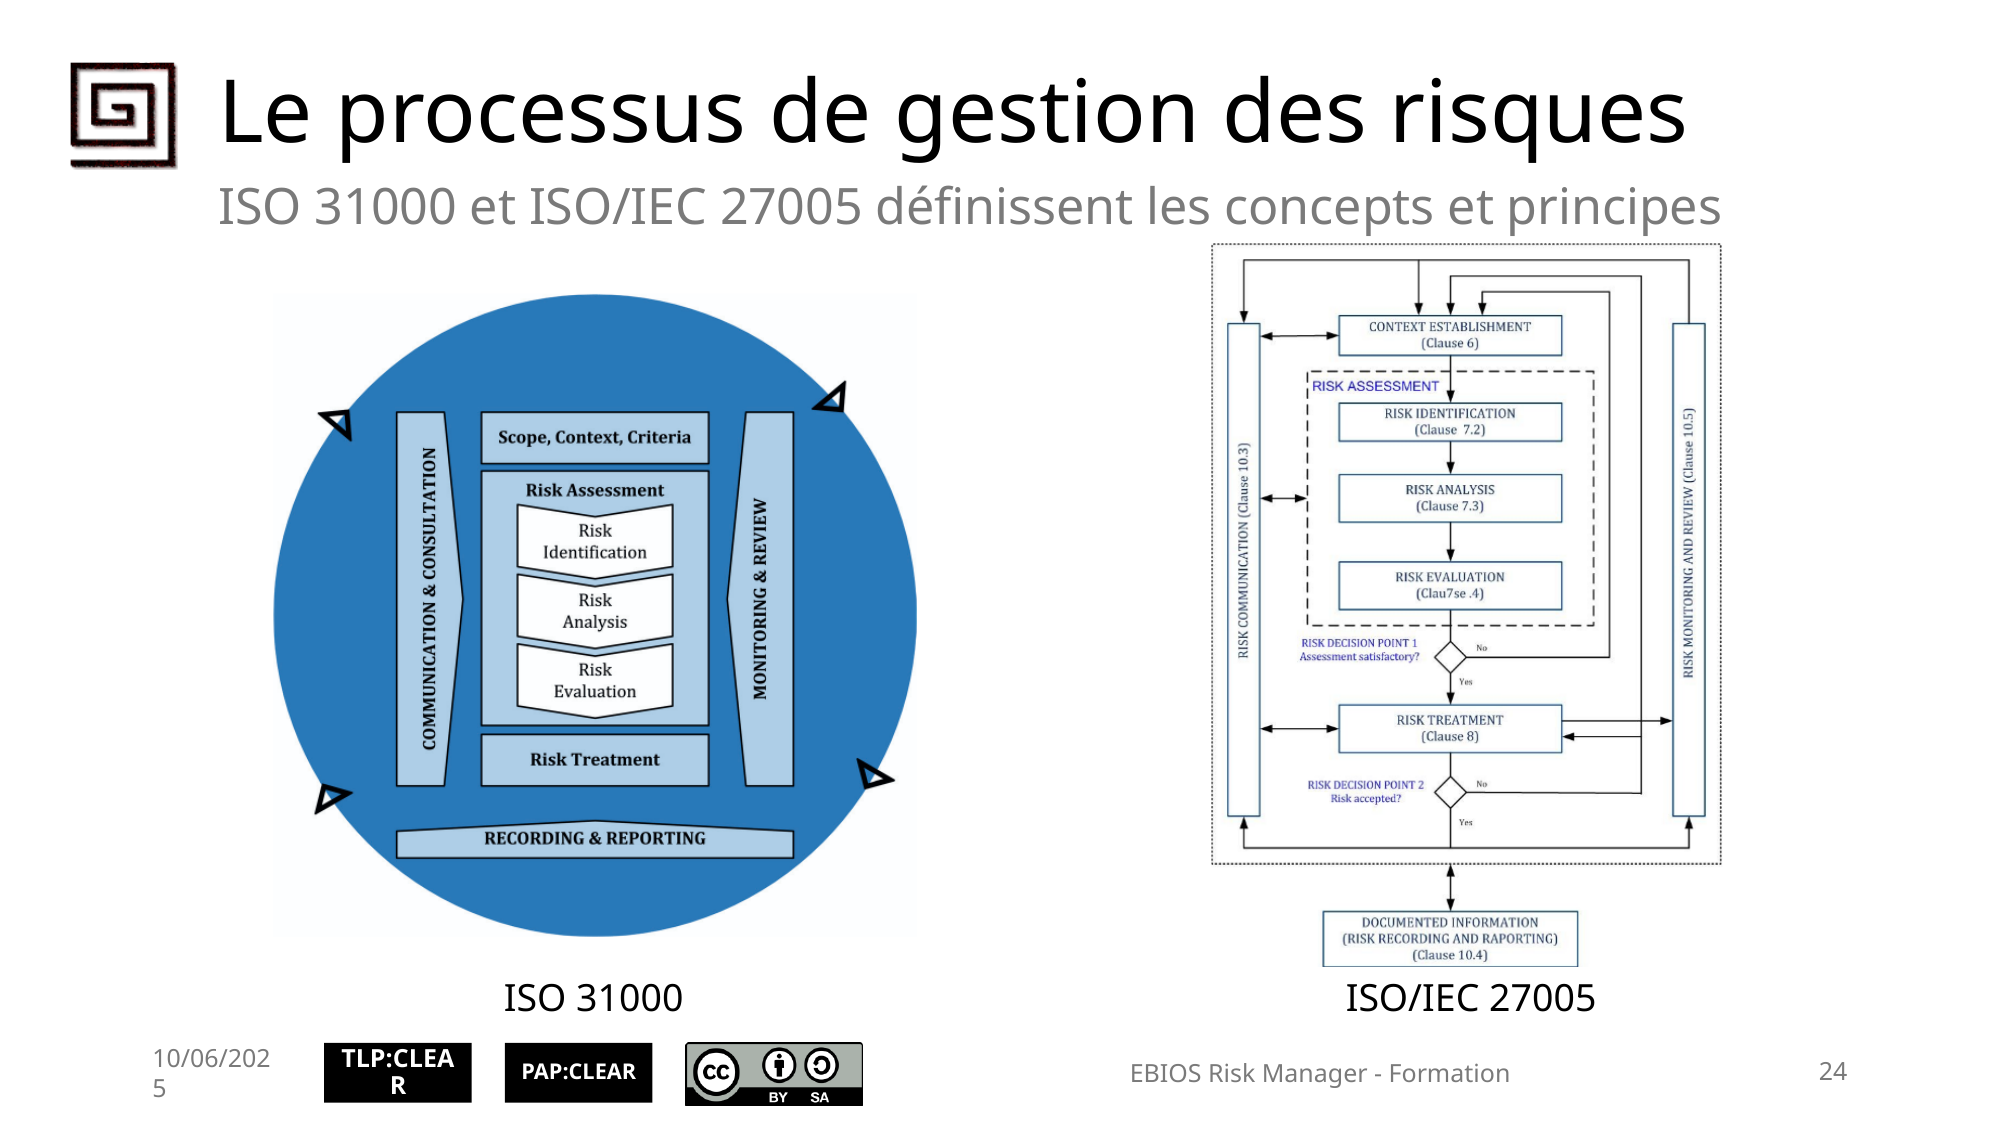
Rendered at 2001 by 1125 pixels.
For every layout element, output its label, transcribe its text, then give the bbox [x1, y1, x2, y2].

picture [218, 280, 970, 952]
title Le processus de gestion des risques [203, 59, 1863, 170]
text_box ISO/IEC 27005 [1331, 967, 1612, 1027]
picture [1205, 237, 1724, 967]
picture [67, 59, 178, 170]
picture [685, 1042, 863, 1106]
footer EBIOS Risk Manager - Formation [895, 1042, 1746, 1103]
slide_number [137, 1042, 291, 1103]
text_box ISO 31000 [489, 966, 699, 1027]
slide_number 24 [1771, 1042, 1863, 1103]
list ISO 31000 et ISO/IEC 27005 définissent les concepts et principes [203, 174, 1863, 255]
